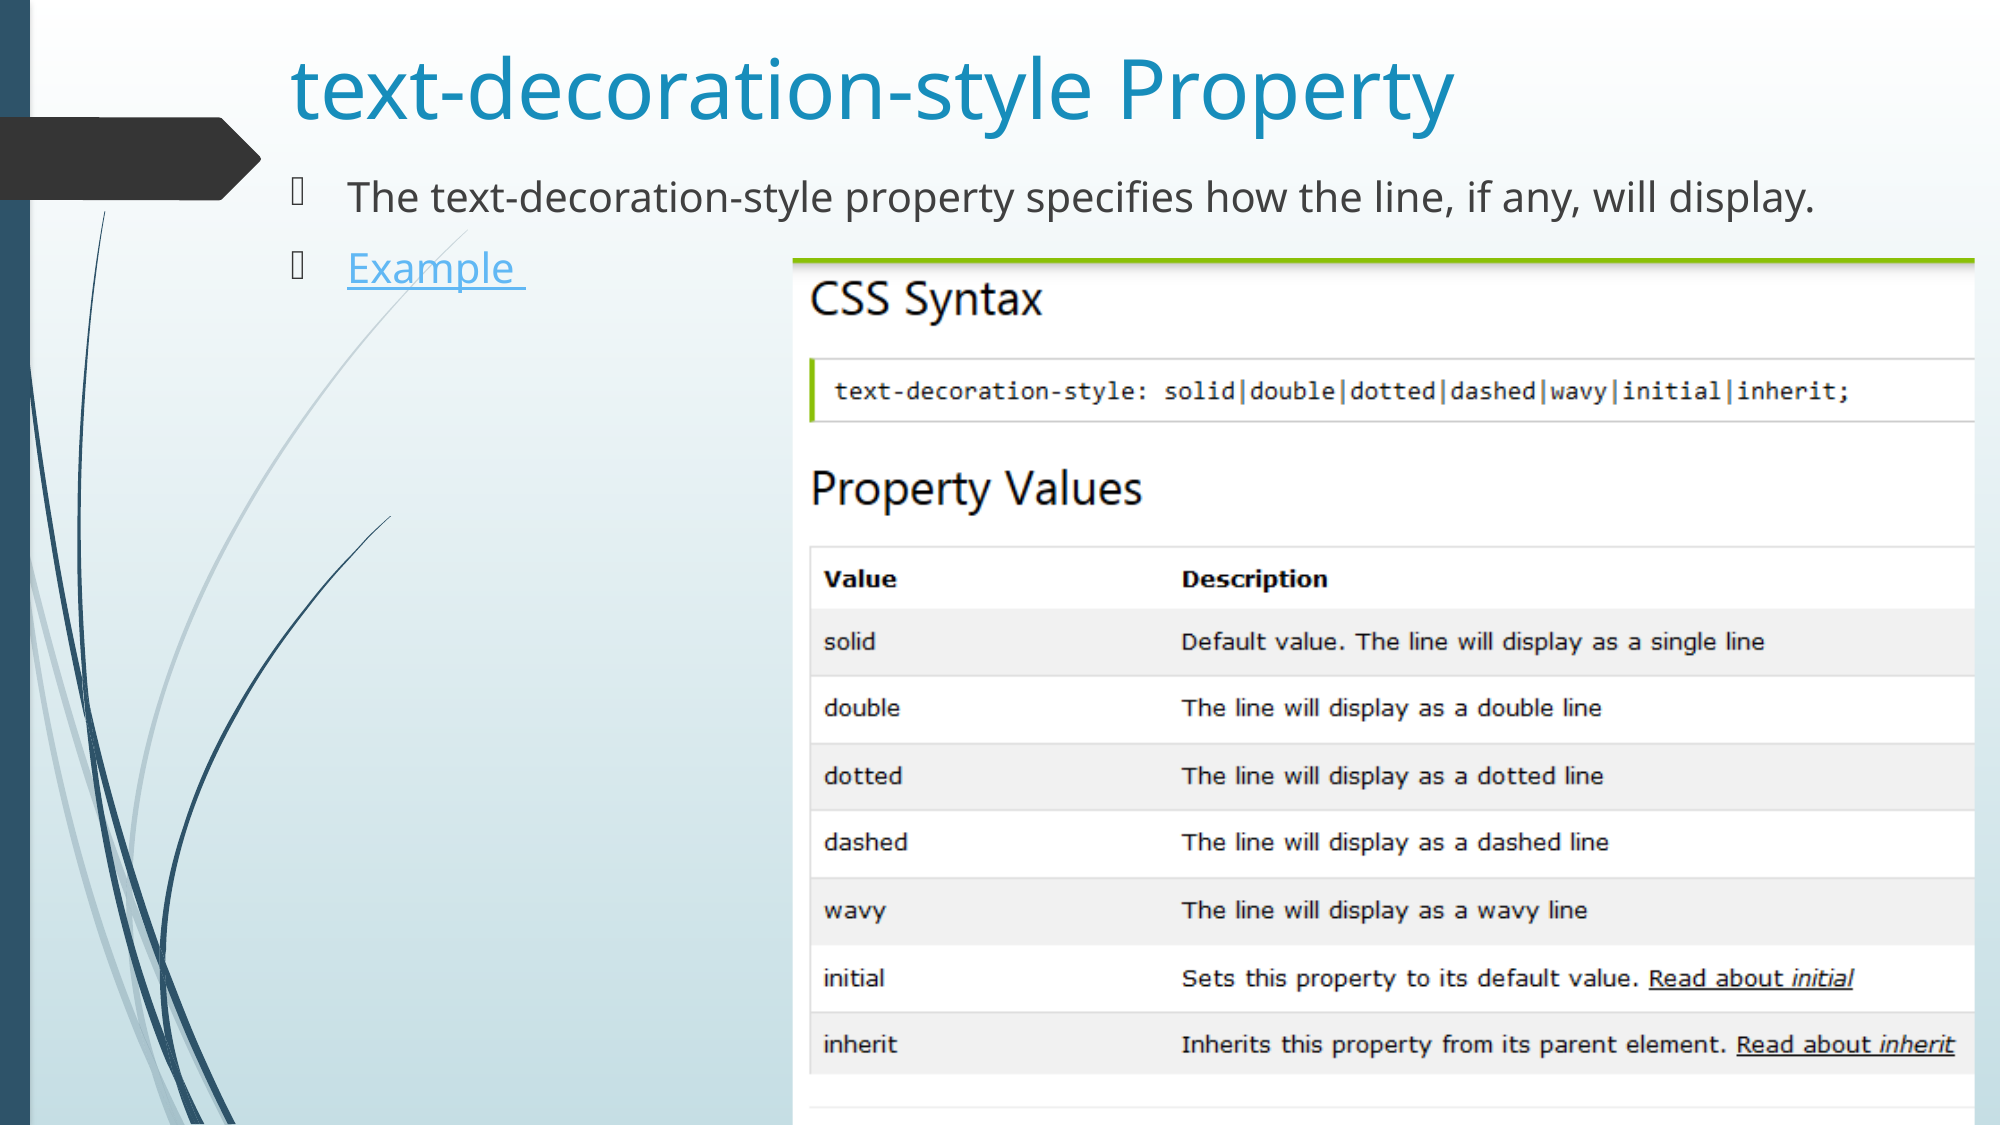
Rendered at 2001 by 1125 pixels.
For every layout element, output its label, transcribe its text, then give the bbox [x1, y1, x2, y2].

title text-decoration-style Property [275, 28, 1904, 163]
picture [792, 257, 1975, 1125]
list The text-decoration-style property specifies how the line, if any, will display. Example [275, 163, 1904, 1097]
